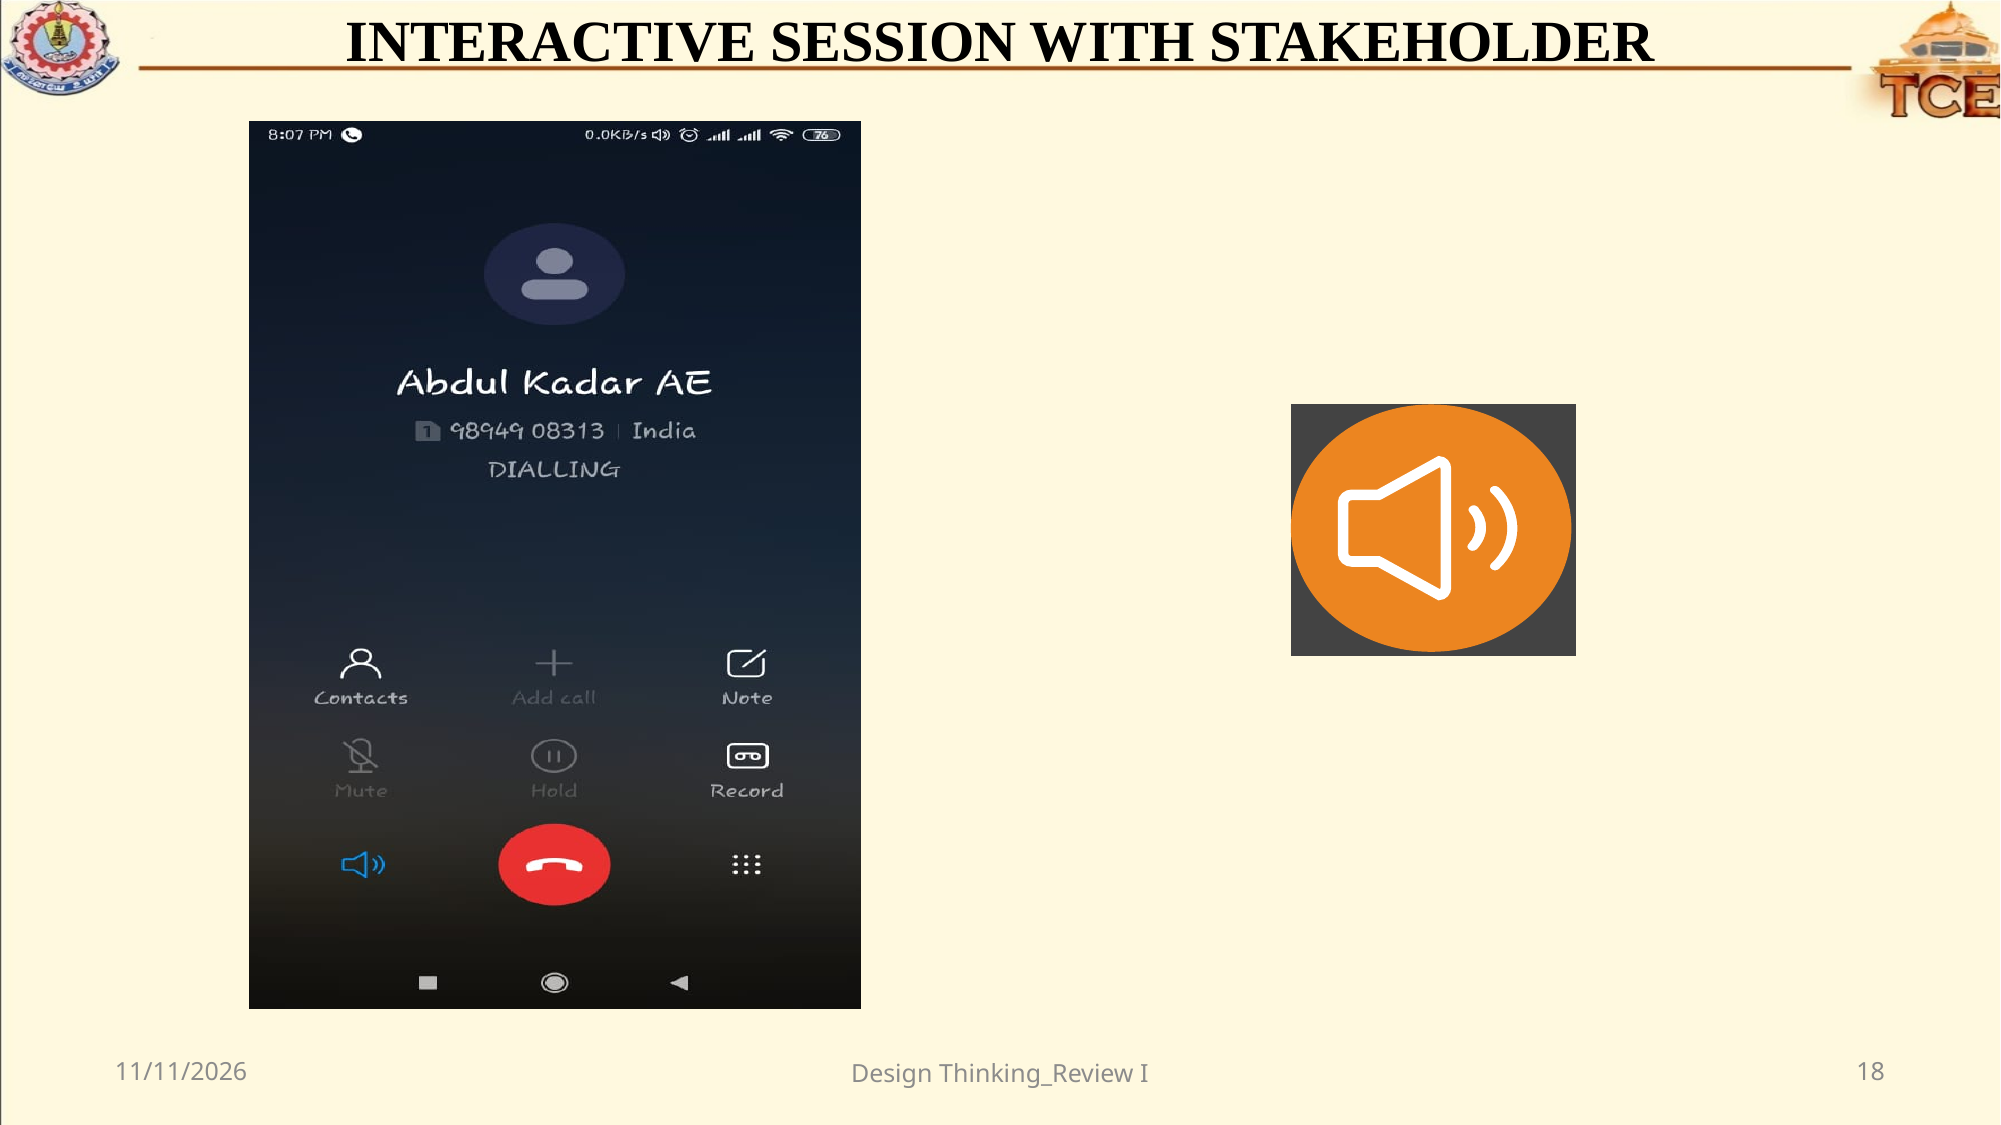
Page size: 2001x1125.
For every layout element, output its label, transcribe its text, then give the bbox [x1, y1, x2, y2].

text_box INTERACTIVE SESSION WITH STAKEHOLDER [273, 8, 1727, 69]
slide_number 18 [1433, 1042, 1900, 1103]
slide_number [99, 1042, 567, 1103]
footer Design Thinking_Review I [683, 1042, 1317, 1103]
picture [0, 0, 2001, 1125]
